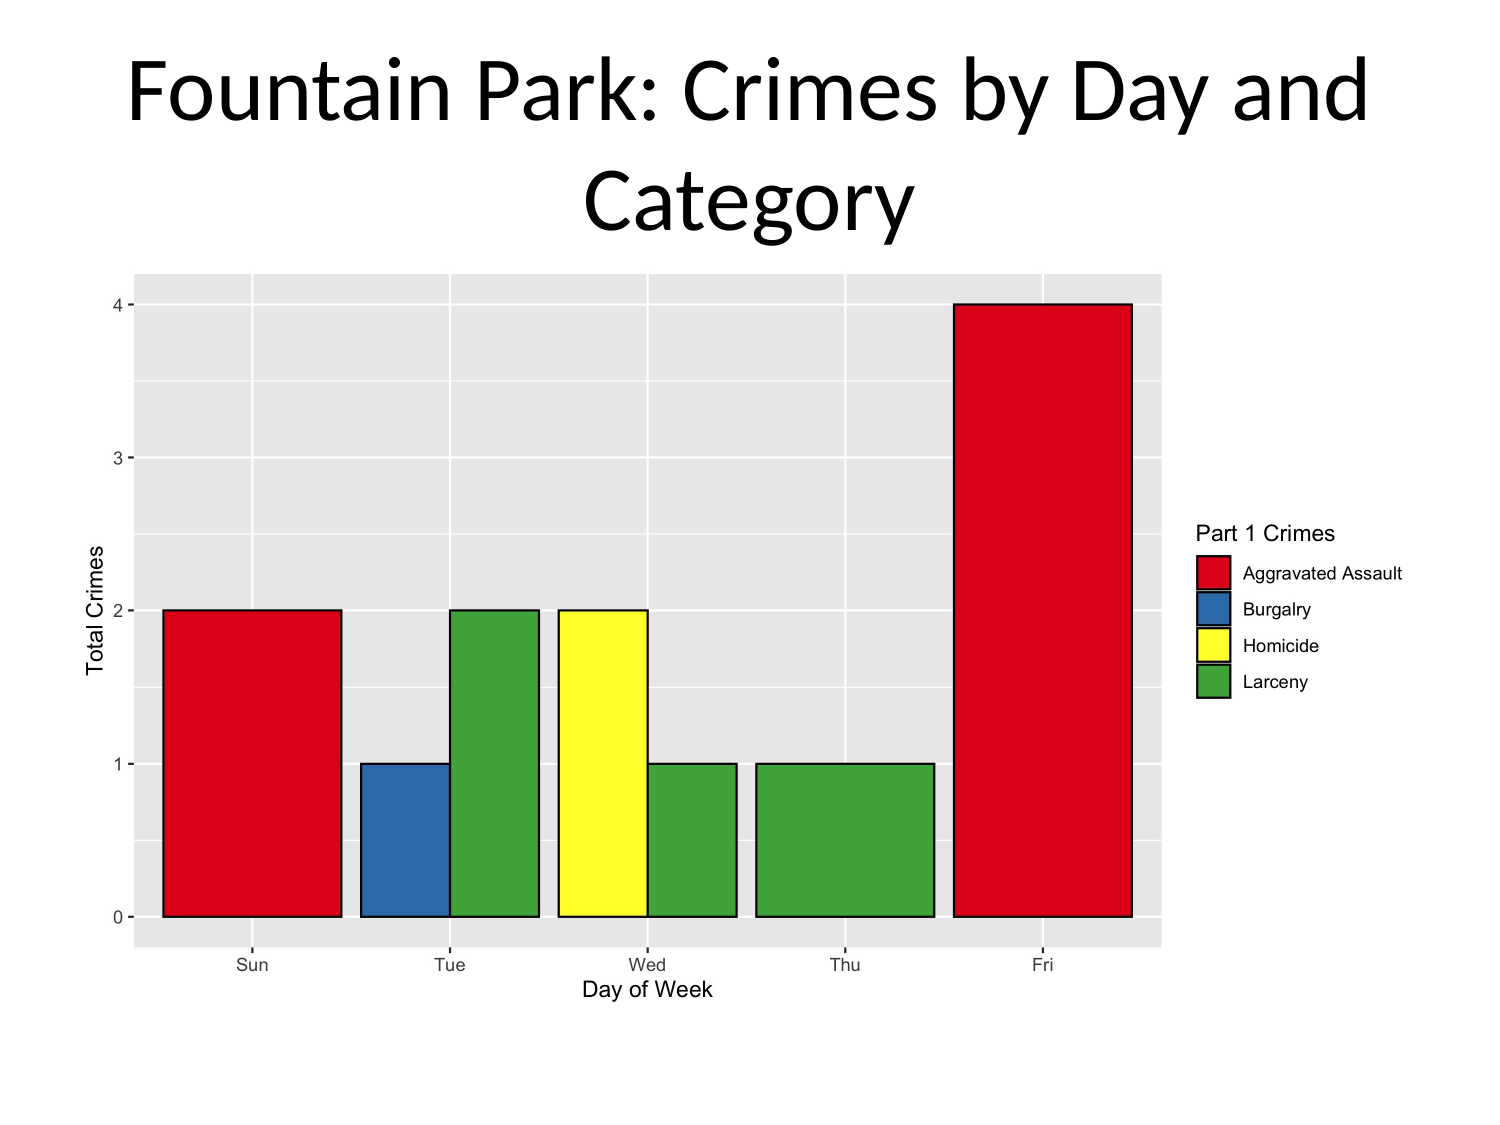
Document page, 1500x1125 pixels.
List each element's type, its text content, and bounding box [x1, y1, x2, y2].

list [74, 262, 1426, 1013]
title Fountain Park: Crimes by Day and Category [75, 45, 1425, 233]
